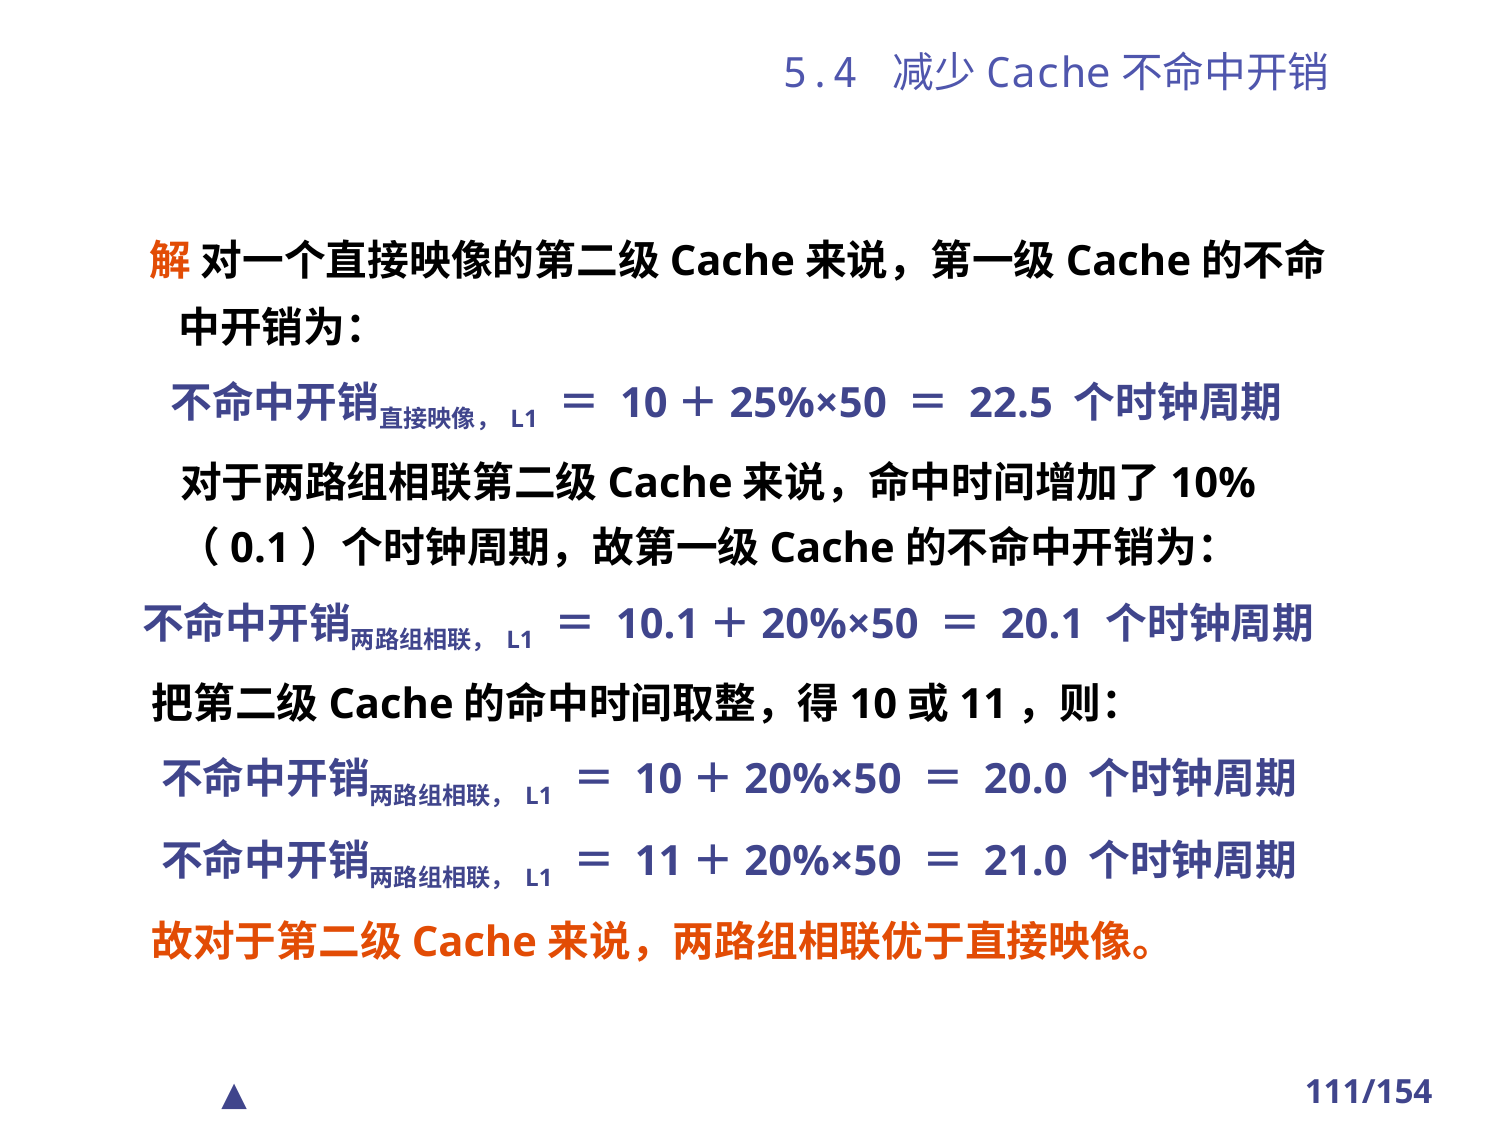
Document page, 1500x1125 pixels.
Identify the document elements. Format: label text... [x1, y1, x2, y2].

title 5.4 减少Cache不命中开销 [637, 40, 1475, 104]
list 解 对一个直接映像的第二级Cache来说，第一级Cache的不命中开销为： 不命中开销直接映像，L1 ＝ 10＋25%×50 ＝ 22.5 个时钟周期 对于两路组相联第二级Cache来说，命中时间增加了10%（0.1）个时钟周期，故第一级Cache的不命中开销为： 不命中开销两路组相联，L1 ＝ 10.1＋20%×50 ＝ 20.1 个时钟周期 把第二级Cache的命中时间取整，得10或11，则： 不命中开销两路组相联，L1 ＝ 10＋20%×50 ＝ 20.0 个时钟周期 不命中开销两路组相联，L1 ＝ 11＋20%×50 ＝ 21.0 个时钟周期 故对于第二级Cache来说，两路组相联优于直接映像。 [88, 200, 1353, 1020]
